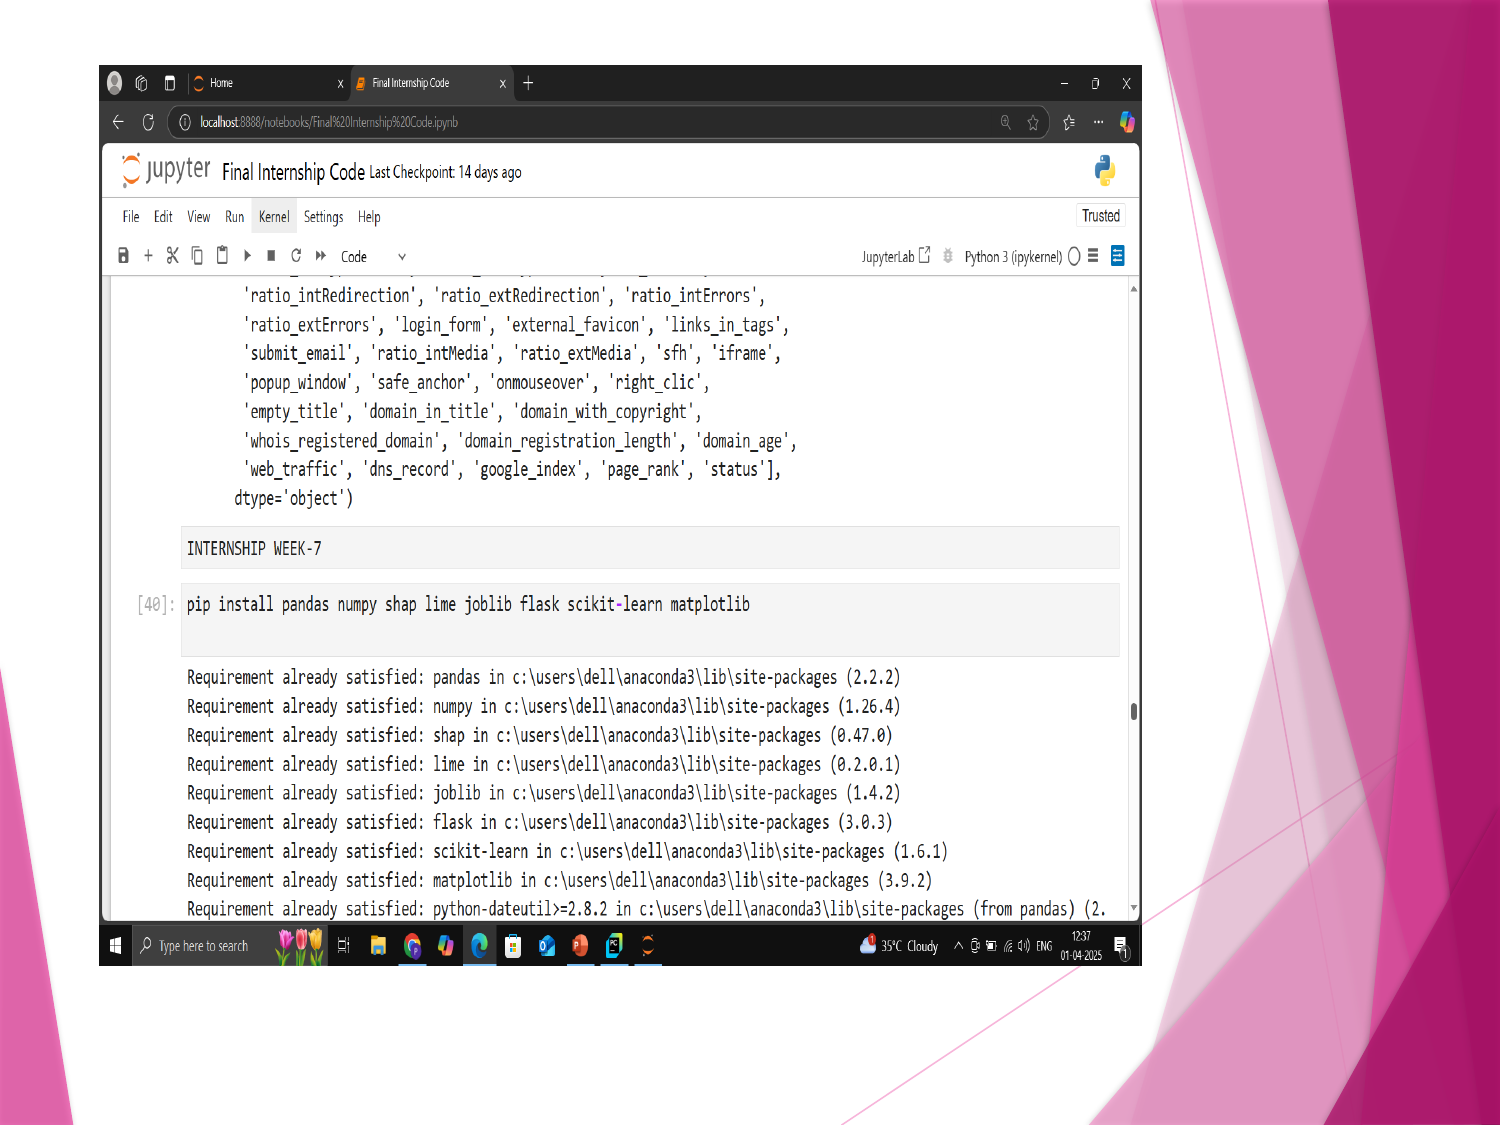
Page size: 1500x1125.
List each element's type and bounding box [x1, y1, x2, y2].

list [99, 65, 1142, 967]
